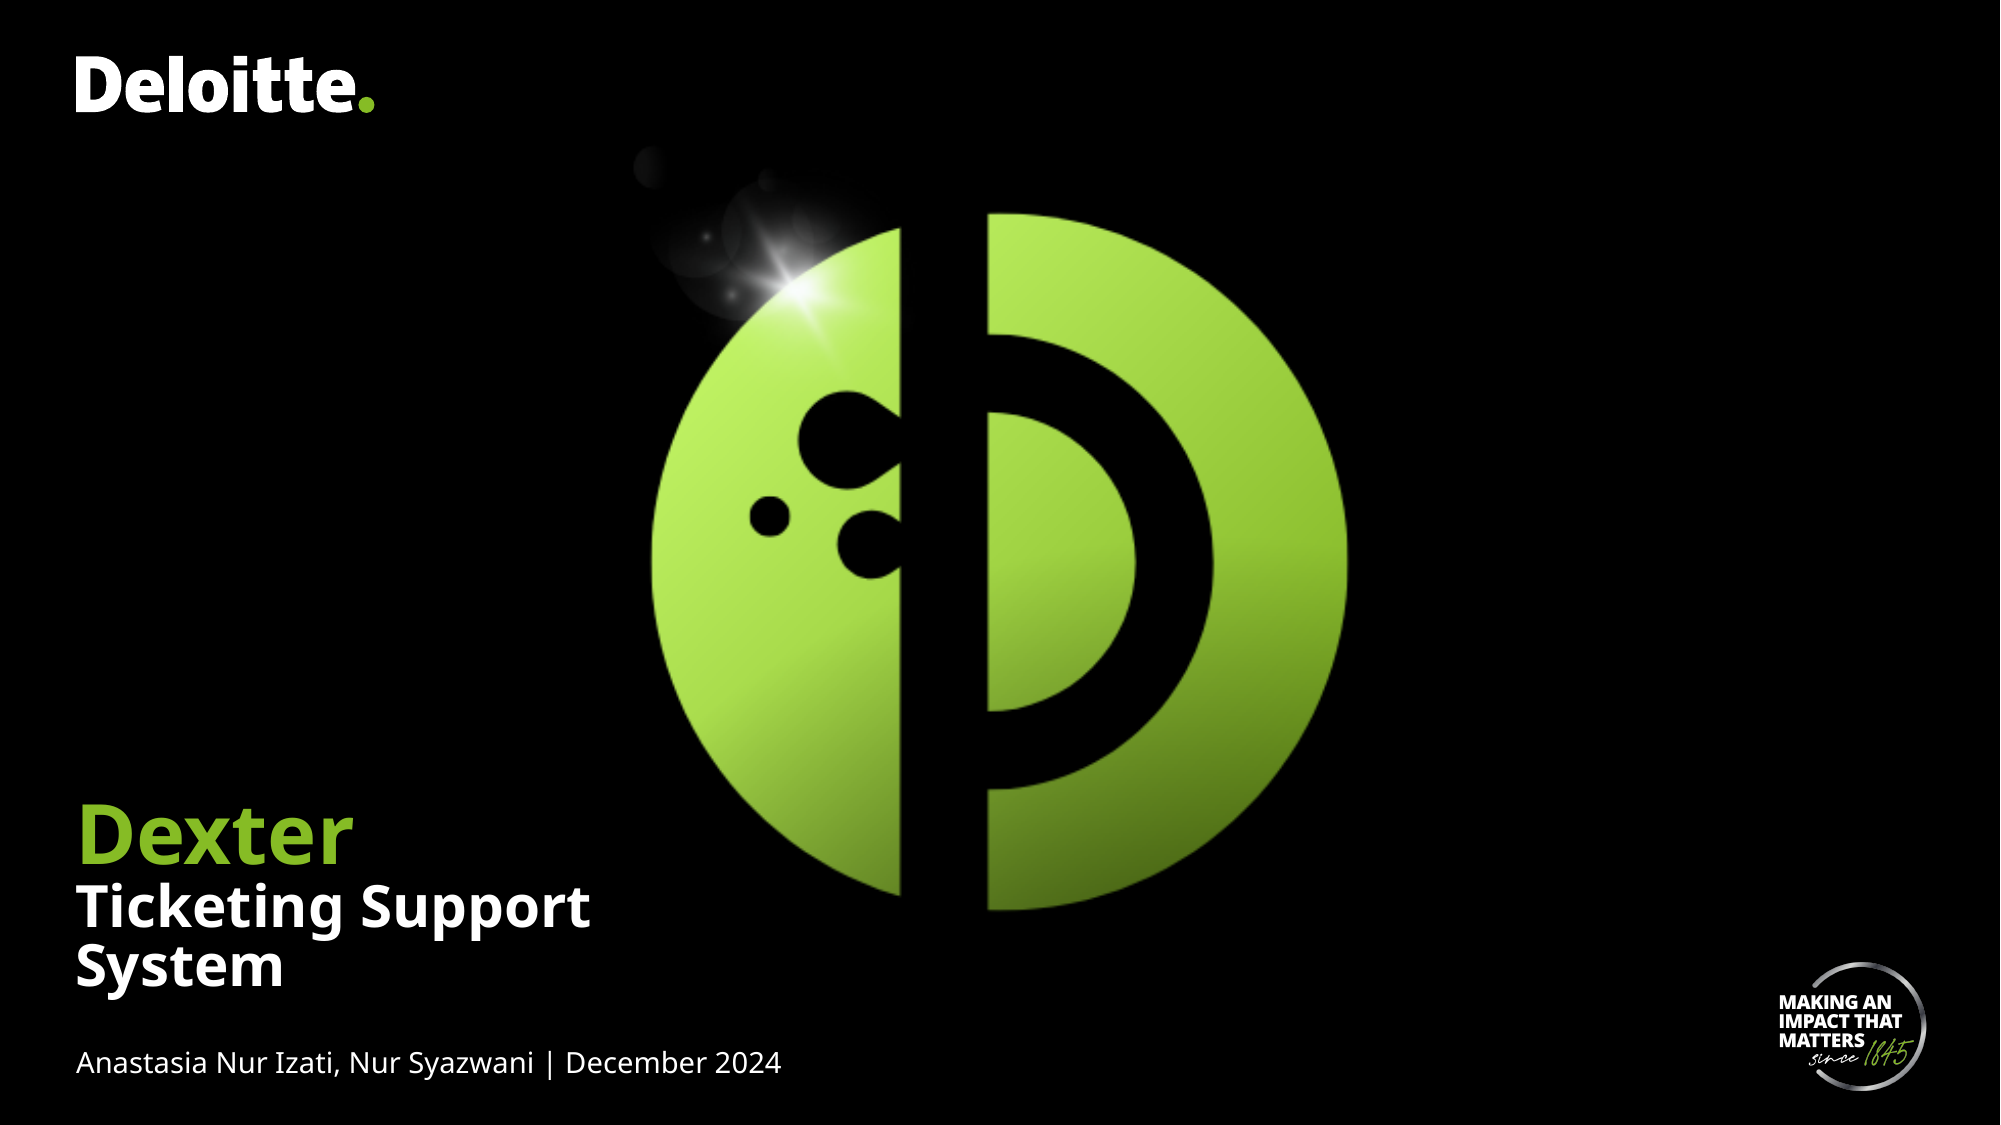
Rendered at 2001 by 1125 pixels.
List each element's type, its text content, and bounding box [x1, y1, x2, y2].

picture [1754, 928, 1952, 1125]
picture [488, 51, 1512, 1074]
title Dexter Ticketing Support System [75, 850, 483, 998]
list Anastasia Nur Izati, Nur Syazwani | December 2024 [76, 1044, 1000, 1089]
